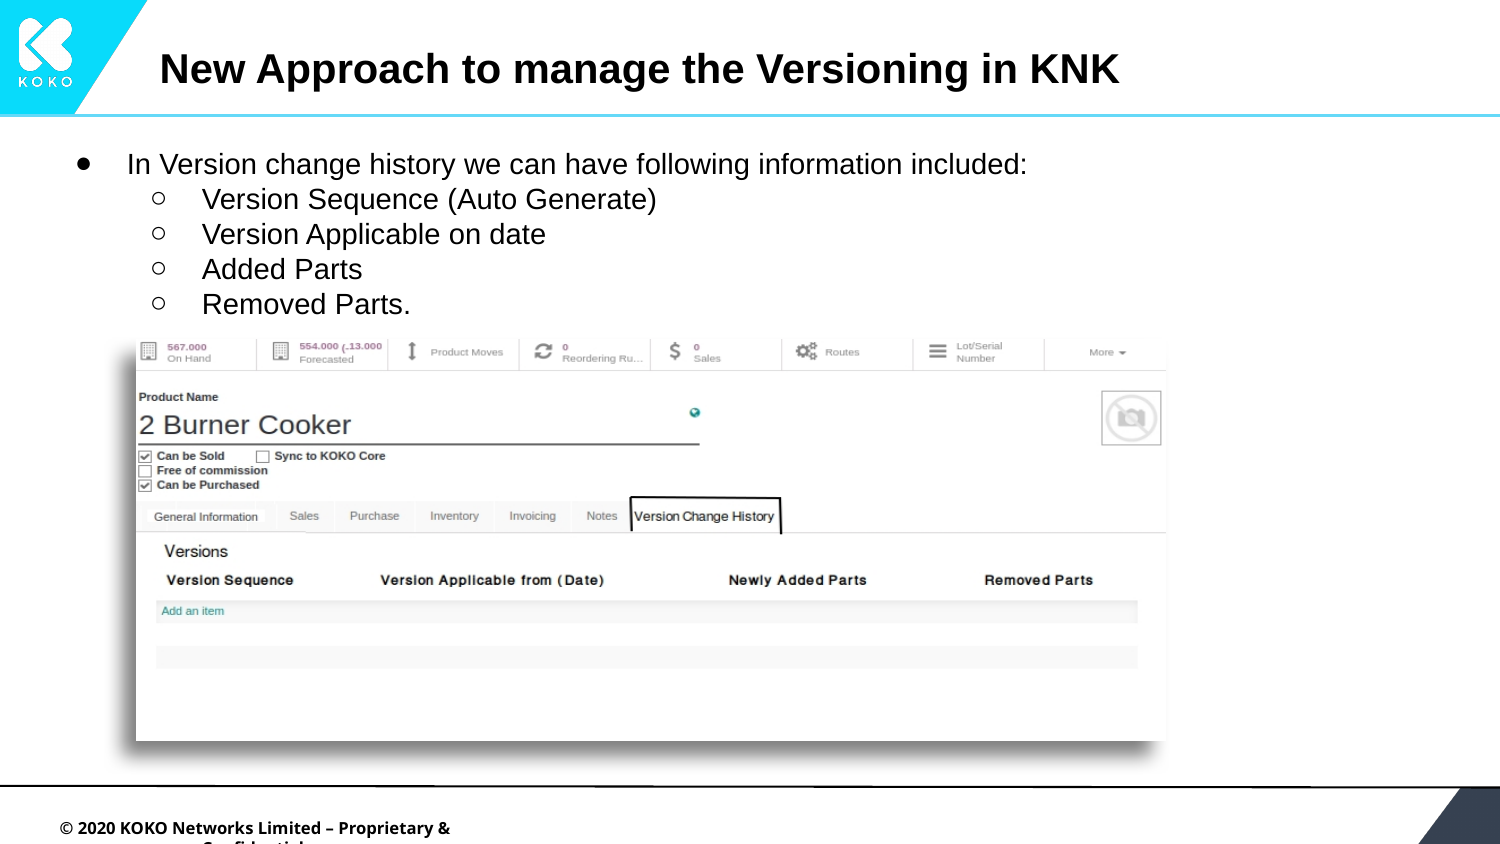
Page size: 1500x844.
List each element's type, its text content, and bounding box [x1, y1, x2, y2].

picture [0, 0, 148, 114]
picture [135, 338, 1167, 741]
text_box In Version change history we can have following information included: Version Sequence (Auto Generate) Version Applicable on date Added Parts Removed Parts. [36, 130, 1353, 340]
text_box New Approach to manage the Versioning in KNK [144, 26, 1384, 108]
picture [1419, 789, 1500, 844]
